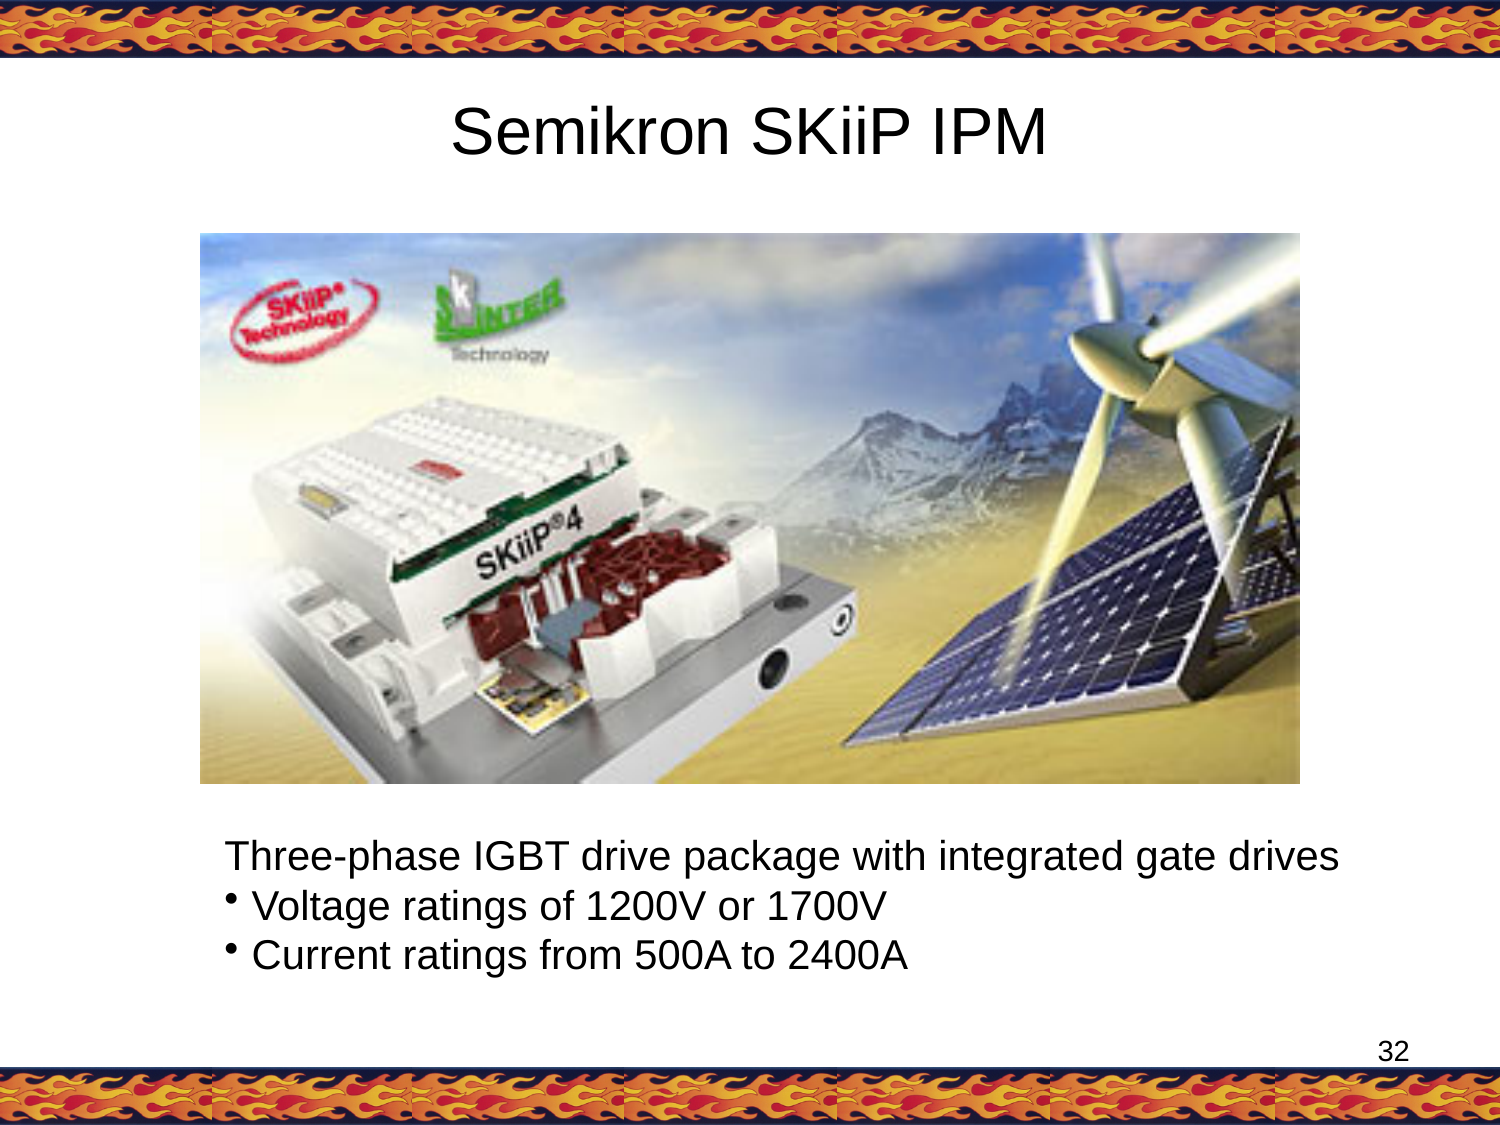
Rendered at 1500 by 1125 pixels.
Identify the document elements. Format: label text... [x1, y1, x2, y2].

picture [0, 0, 1500, 58]
title Semikron SKiiP IPM [74, 62, 1426, 193]
slide_number 32 [1074, 1024, 1426, 1103]
picture [199, 233, 1301, 784]
text_box Three-phase IGBT drive package with integrated gate drives Voltage ratings of 1200V or 1700V Current ratings from 500A to 2400A [209, 820, 1356, 986]
picture [0, 1067, 1500, 1125]
